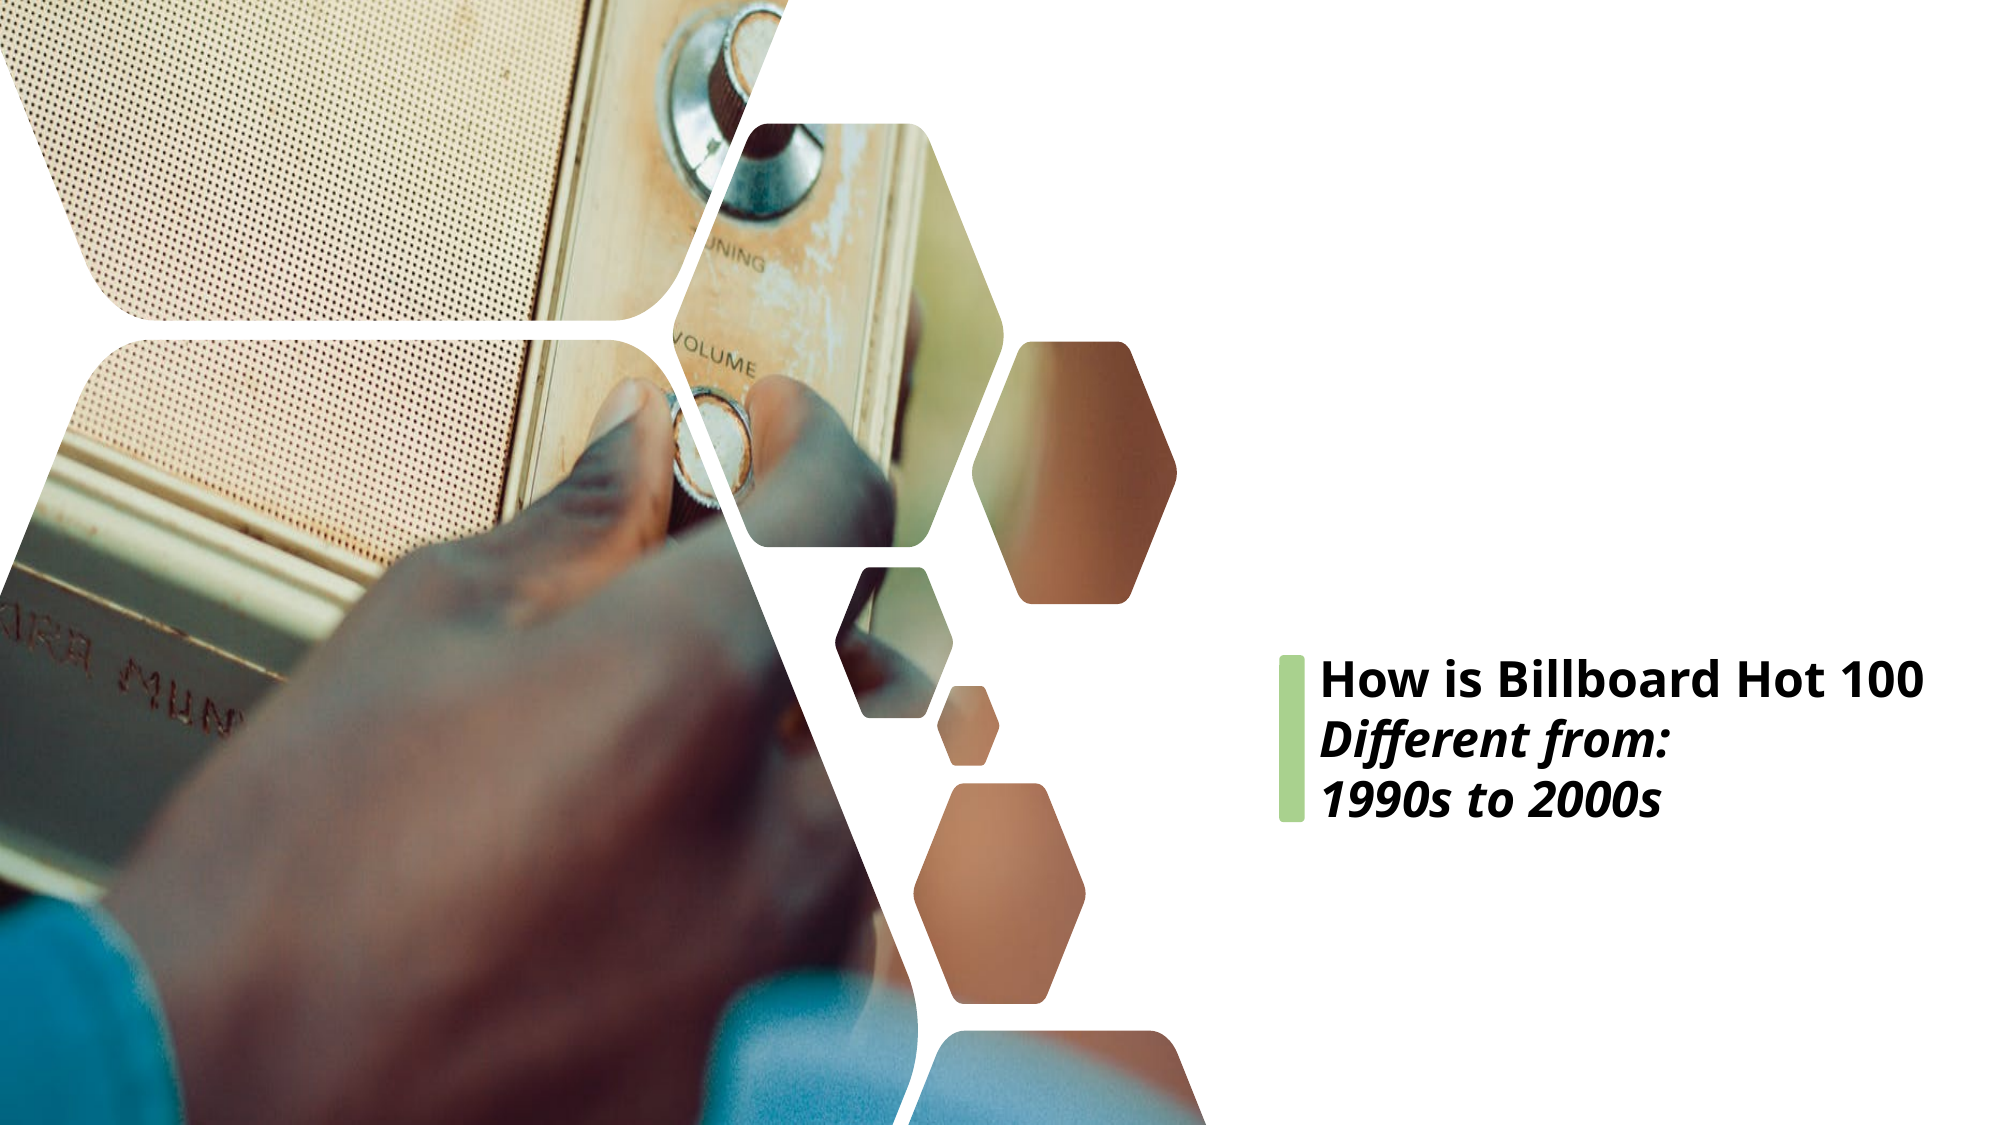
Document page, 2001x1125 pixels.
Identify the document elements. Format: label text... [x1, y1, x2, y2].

text_box How is Billboard Hot 100 Different from: 1990s to 2000s [1305, 640, 2000, 836]
picture [0, 0, 1207, 1125]
text_box [1278, 654, 1306, 824]
